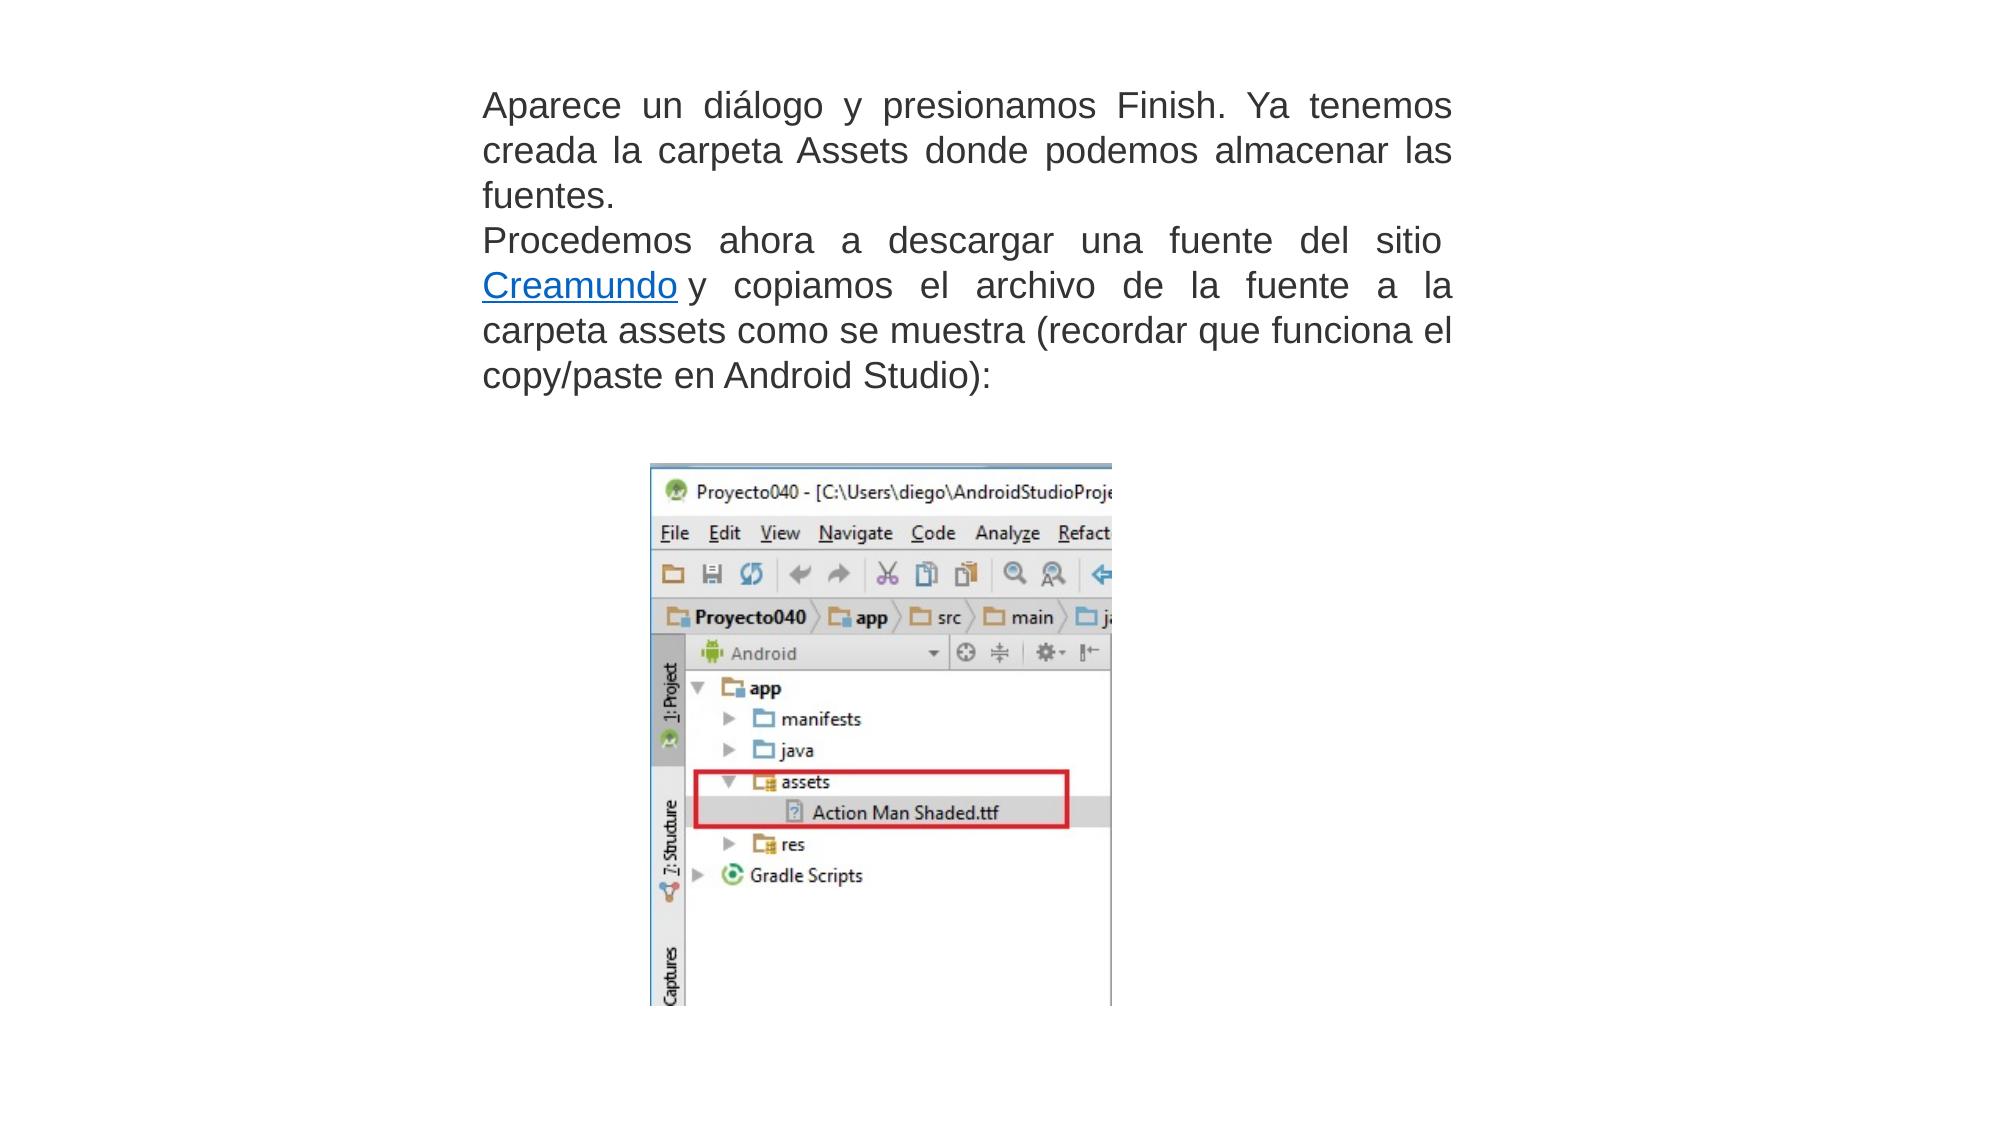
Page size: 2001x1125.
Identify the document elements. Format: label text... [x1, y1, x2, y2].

text_box Aparece un diálogo y presionamos Finish. Ya tenemos creada la carpeta Assets donde podemos almacenar las fuentes. Procedemos ahora a descargar una fuente del sitio Creamundo y copiamos el archivo de la fuente a la carpeta assets como se muestra (recordar que funciona el copy/paste en Android Studio): [467, 73, 1468, 404]
picture [650, 463, 1112, 1006]
